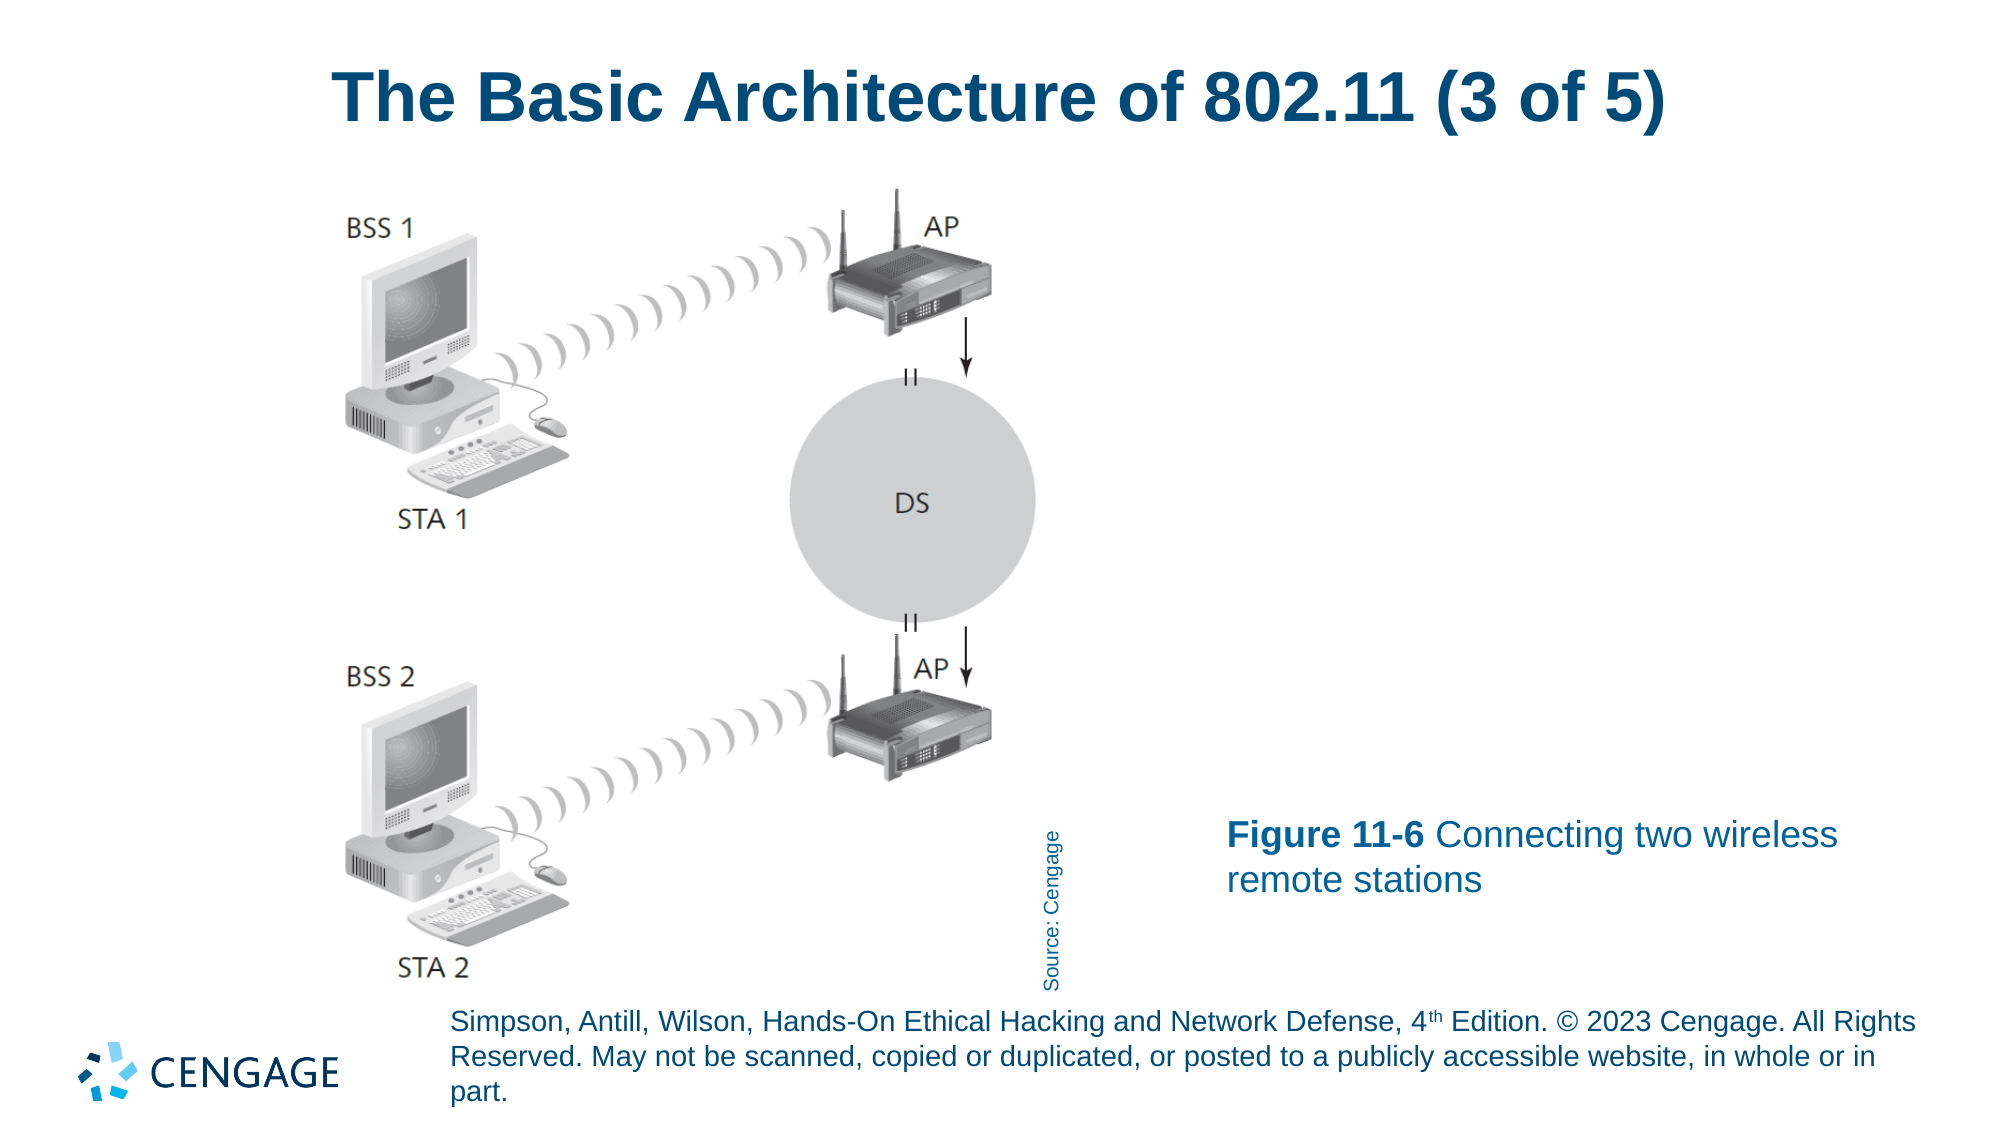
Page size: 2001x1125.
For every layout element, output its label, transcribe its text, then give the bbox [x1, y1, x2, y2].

picture [254, 179, 1081, 1000]
list Figure 11-6 Connecting two wireless remote stations [1226, 810, 1895, 921]
title The Basic Architecture of 802.11 (3 of 5) [137, 59, 1863, 171]
picture [78, 1042, 338, 1101]
